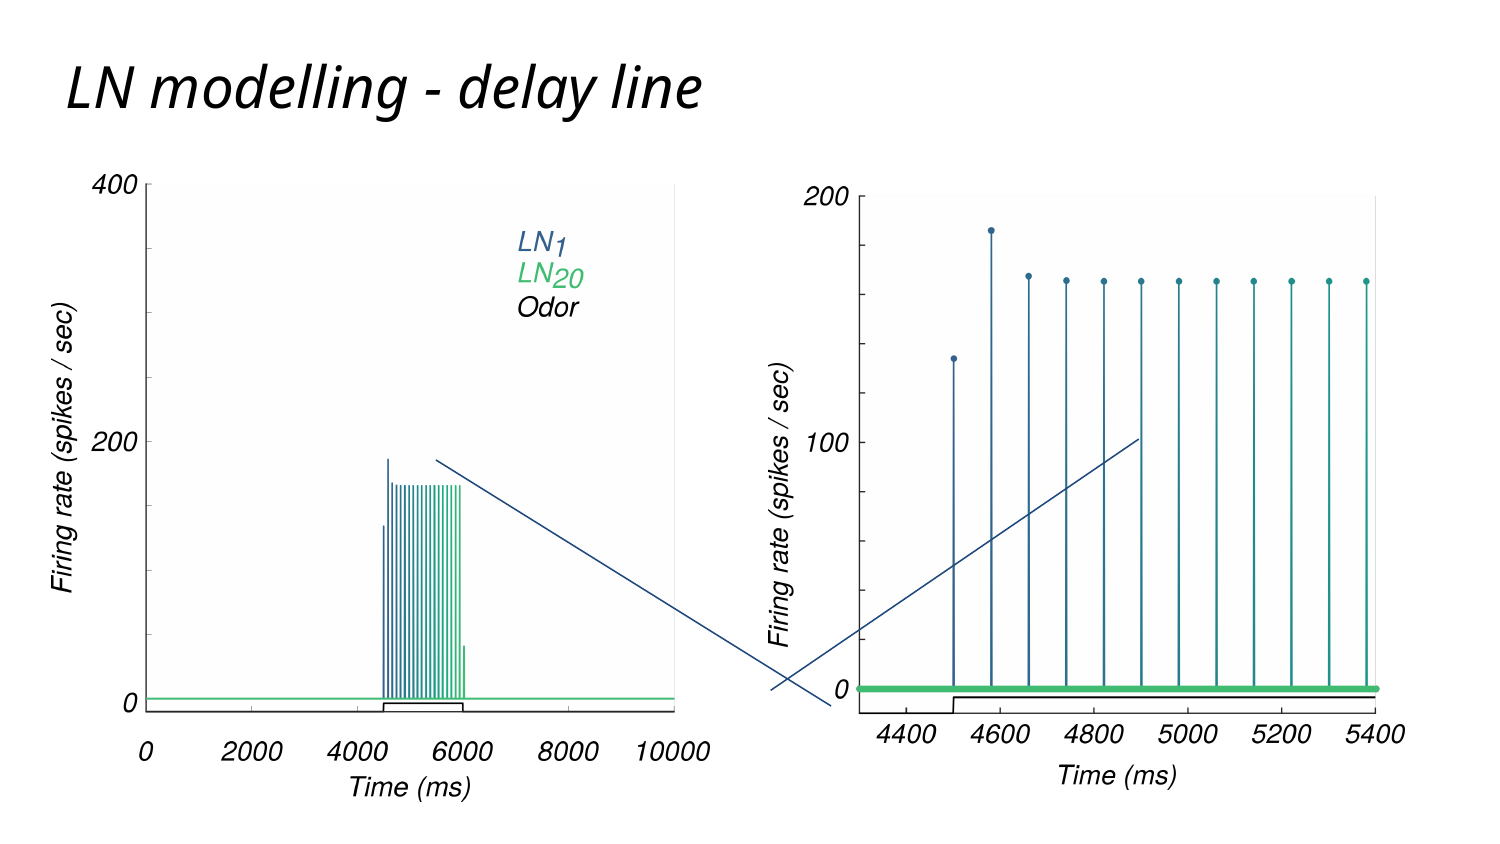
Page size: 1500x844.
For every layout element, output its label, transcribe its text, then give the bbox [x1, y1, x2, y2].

text_box LN modelling - delay line [51, 35, 1449, 130]
picture [767, 186, 1406, 790]
picture [50, 173, 710, 803]
